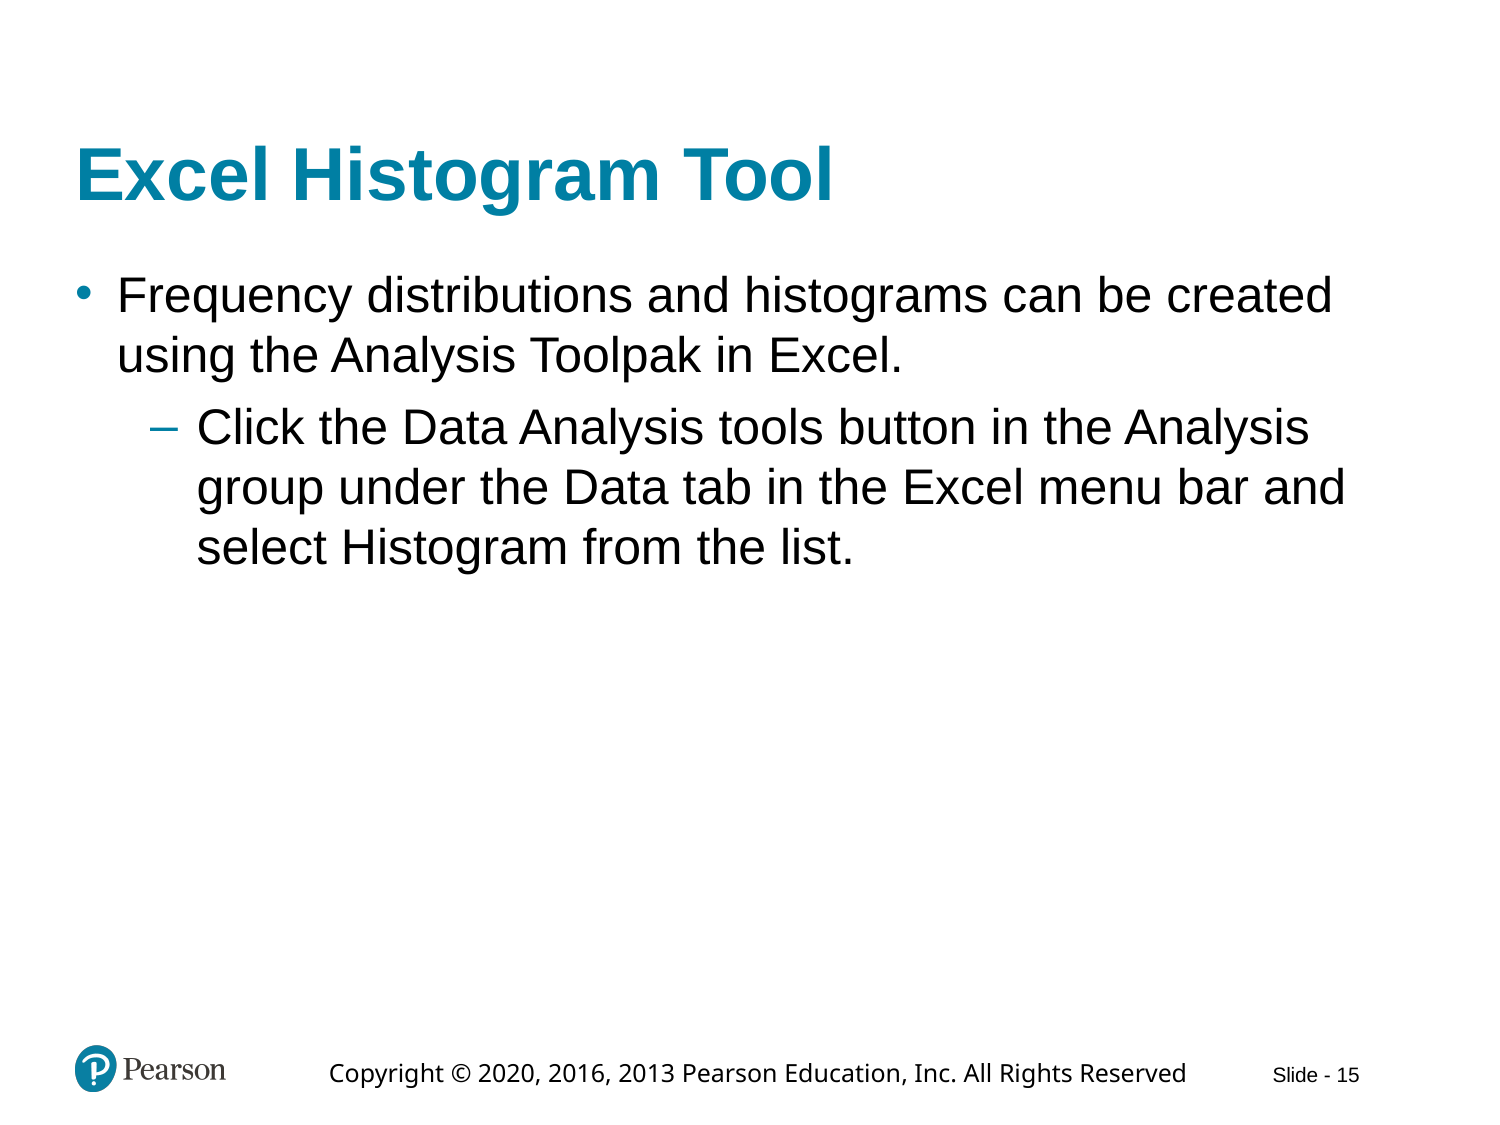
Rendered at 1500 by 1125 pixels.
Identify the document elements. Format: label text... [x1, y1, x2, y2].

picture [75, 1045, 90, 1061]
picture [101, 1045, 226, 1092]
picture [83, 1054, 109, 1079]
list Frequency distributions and histograms can be created using the Analysis Toolpak in Excel. Click the Data Analysis tools button in the Analysis group under the Data tab in the Excel menu bar and select Histogram from the list. [75, 262, 1425, 838]
title Excel Histogram Tool [75, 35, 1425, 216]
picture [75, 1078, 86, 1092]
